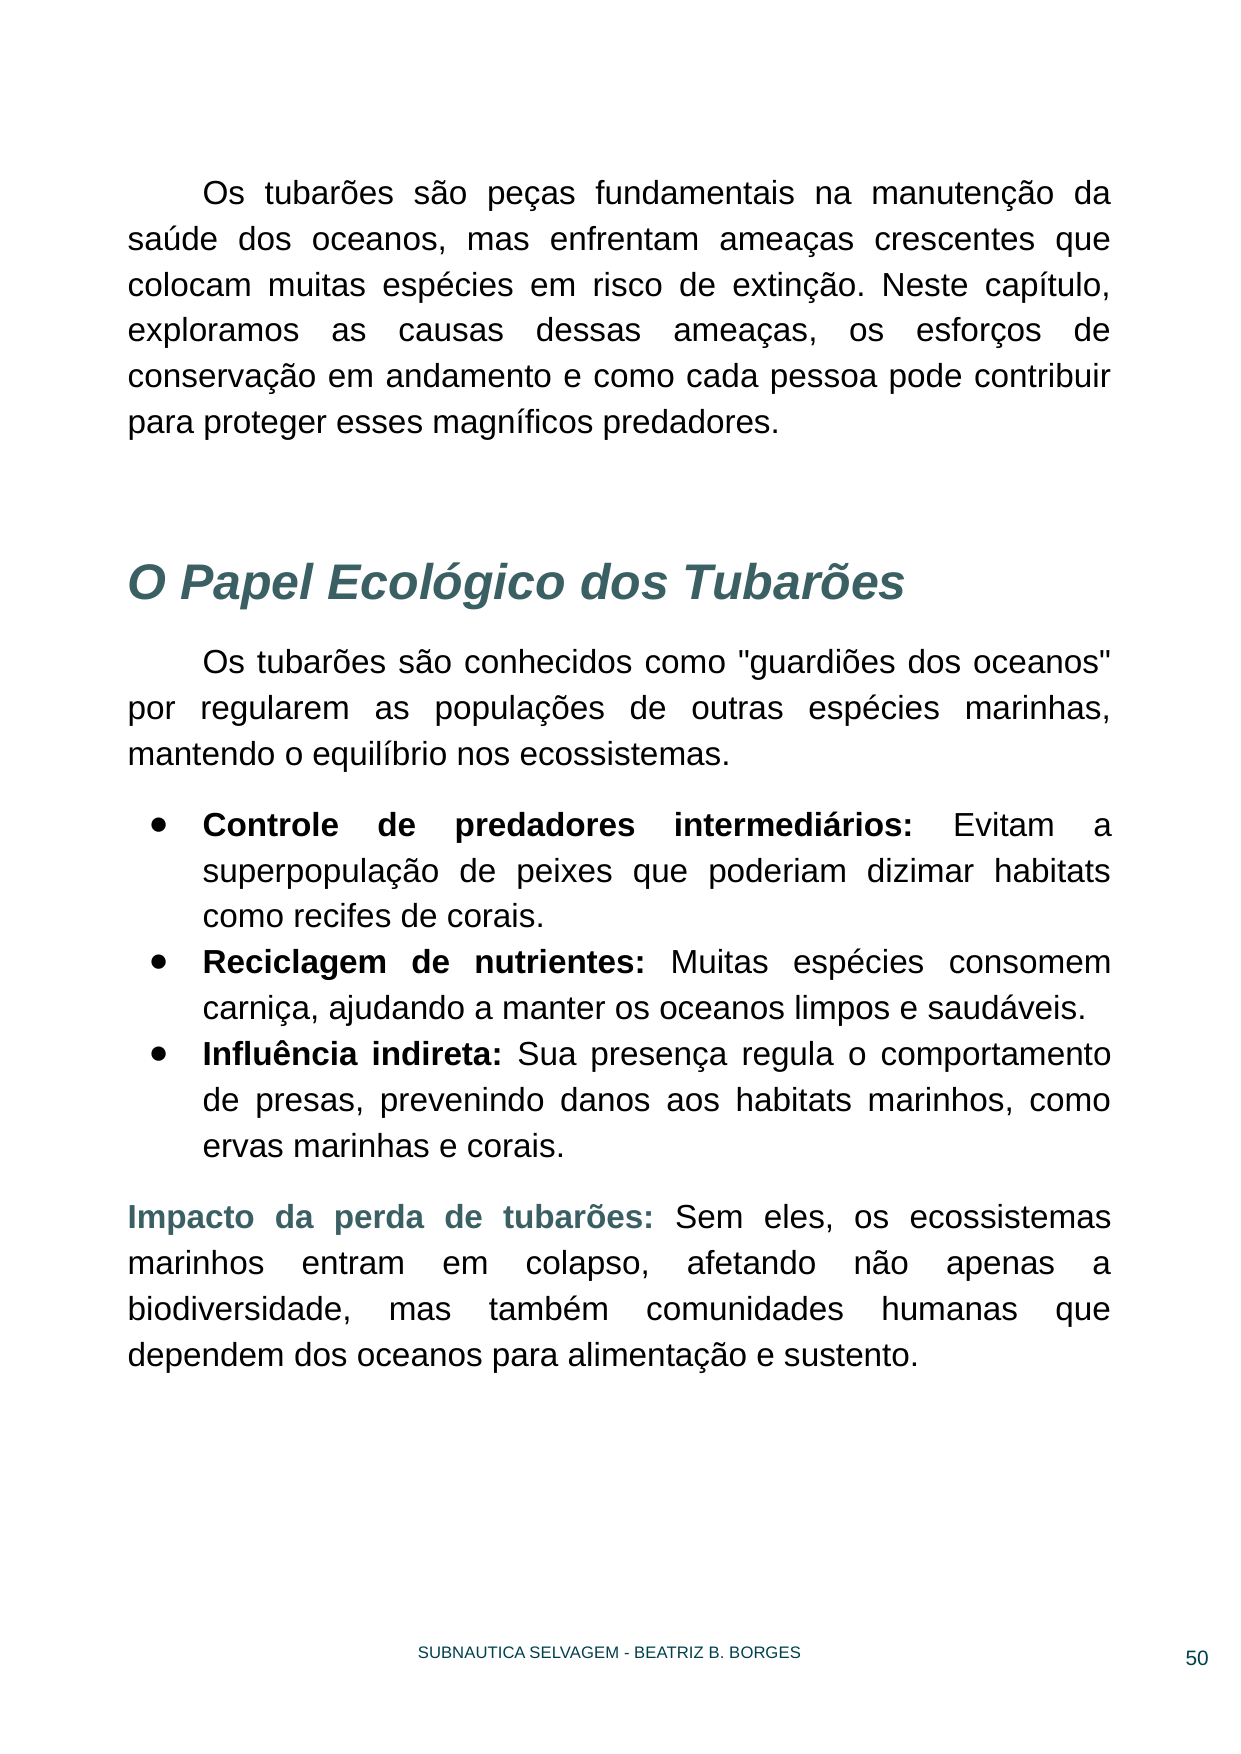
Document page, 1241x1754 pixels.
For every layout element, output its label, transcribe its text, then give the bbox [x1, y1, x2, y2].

text_box SUBNAUTICA SELVAGEM - BEATRIZ B. BORGES [402, 1631, 838, 1672]
slide_number ‹#› [1149, 1590, 1224, 1725]
list Os tubarões são peças fundamentais na manutenção da saúde dos oceanos, mas enfrentam ameaças crescentes que colocam muitas espécies em risco de extinção. Neste capítulo, exploramos as causas dessas ameaças, os esforços de conservação em andamento e como cada pessoa pode contribuir para proteger esses magníficos predadores. O Papel Ecológico dos Tubarões Os tubarões são conhecidos como "guardiões dos oceanos" por regularem as populações de outras espécies marinhas, mantendo o equilíbrio nos ecossistemas. Controle de predadores intermediários: Evitam a superpopulação de peixes que poderiam dizimar habitats como recifes de corais. Reciclagem de nutrientes: Muitas espécies consomem carniça, ajudando a manter os oceanos limpos e saudáveis. Influência indireta: Sua presença regula o comportamento de presas, prevenindo danos aos habitats marinhos, como ervas marinhas e corais. Impacto da perda de tubarões: Sem eles, os ecossistemas marinhos entram em colapso, afetando não apenas a biodiversidade, mas também comunidades humanas que dependem dos oceanos para alimentação e sustento. [112, 150, 1128, 1604]
